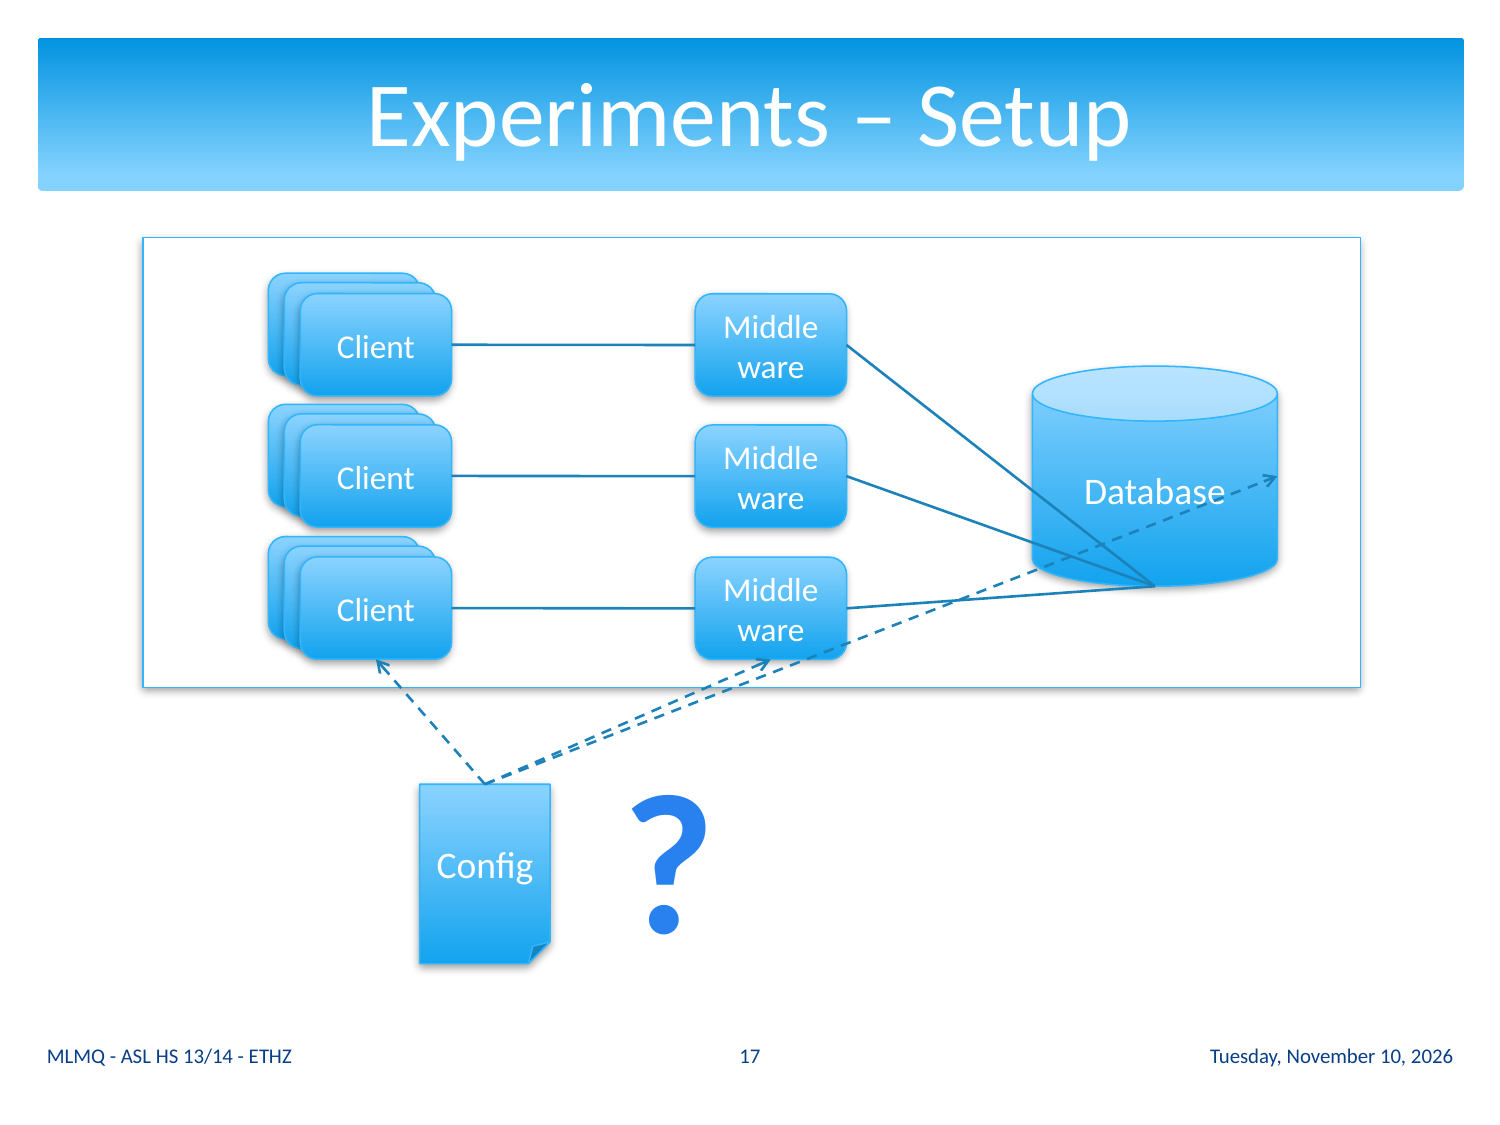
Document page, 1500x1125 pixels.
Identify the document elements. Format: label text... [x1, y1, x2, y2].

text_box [375, 659, 477, 785]
text_box Config [418, 795, 551, 965]
slide_number 17 [654, 1025, 846, 1086]
text_box ? [608, 796, 731, 981]
title Experiments – Setup [75, 6, 1425, 213]
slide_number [847, 1025, 1469, 1086]
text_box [484, 586, 1156, 785]
footer MLMQ - ASL HS 13/14 - ETHZ [31, 1025, 653, 1086]
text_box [142, 237, 1361, 688]
